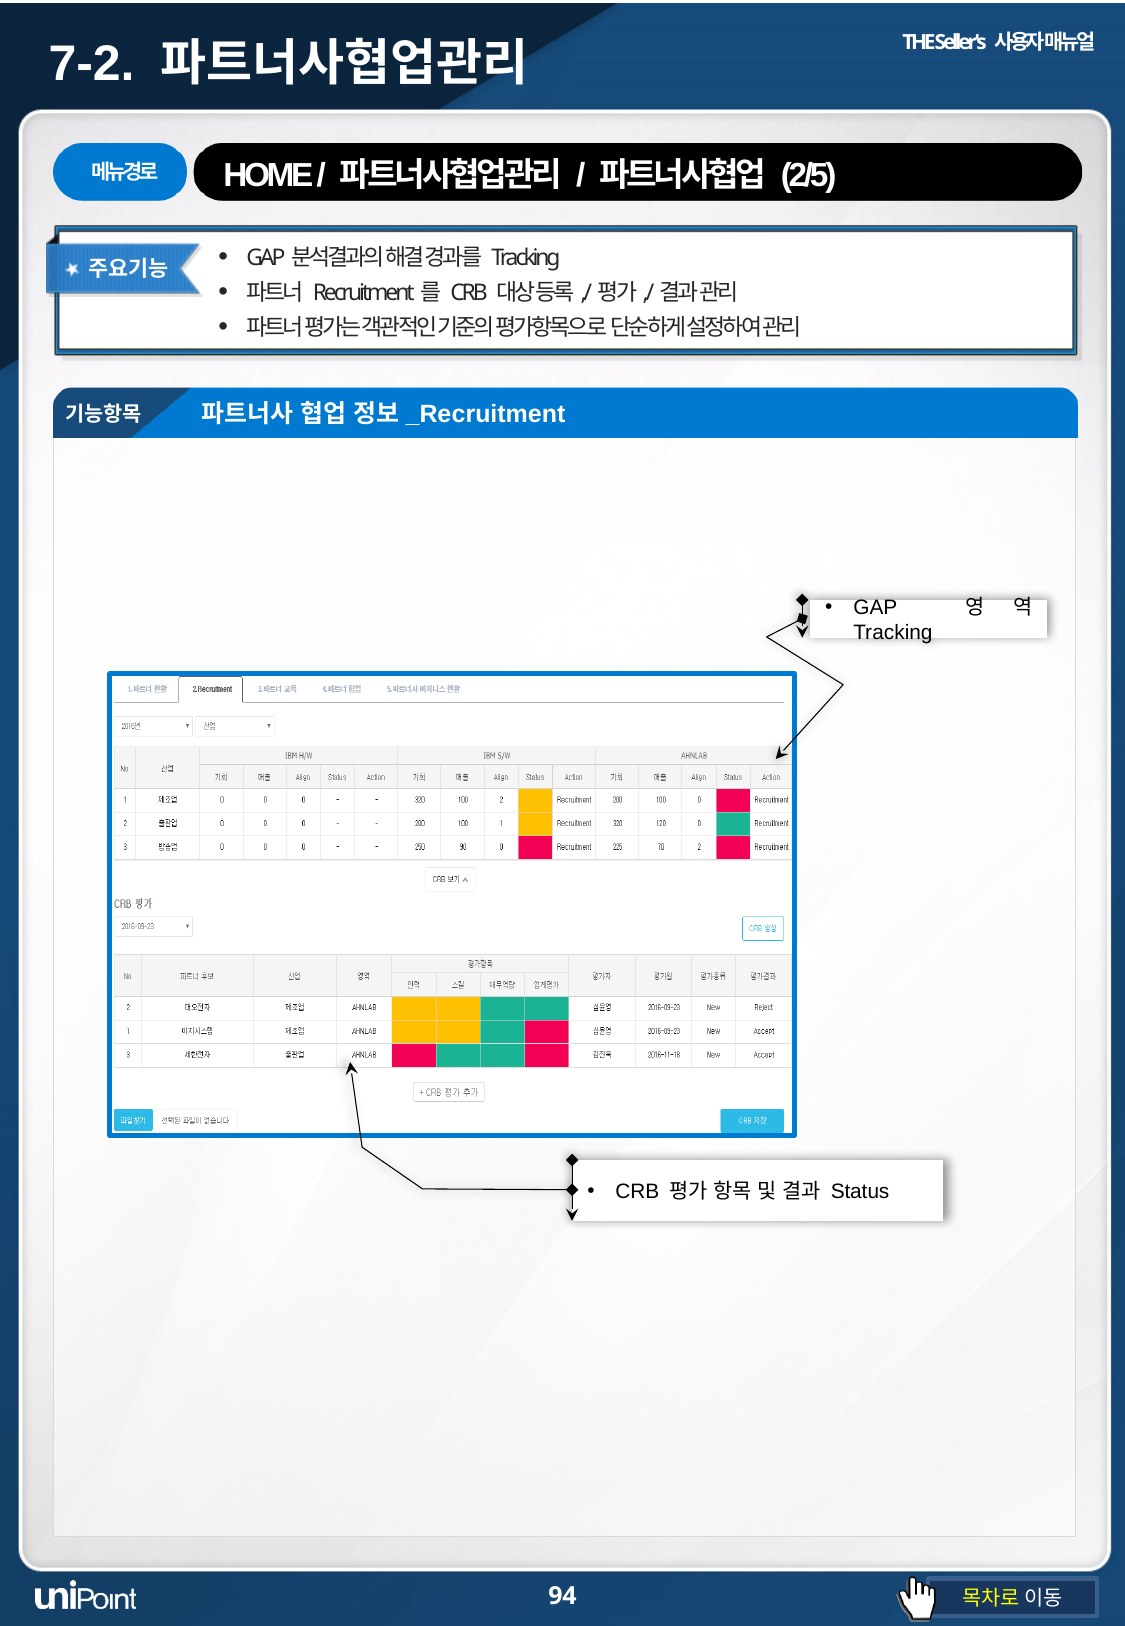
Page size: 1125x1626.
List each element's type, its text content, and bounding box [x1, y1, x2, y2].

text_box GAP분석결과의 해결 경과를 Tracking 파트너 Recruitment를 CRB 대상 등록,/평가,/결과 관리 파트너 평가는 객관적인 기준의 평가항목으로 단순하게 설정하여 관리 [212, 234, 1059, 346]
picture [0, 3, 1125, 1626]
text_box HOME / 파트너사협업관리 / 파트너사협업 (2/5) [217, 154, 1053, 199]
text_box [791, 591, 1055, 632]
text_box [874, 1569, 1098, 1625]
text_box 7-2. 파트너사협업관리 [42, 36, 752, 97]
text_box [111, 599, 1047, 1222]
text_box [54, 438, 1075, 1536]
text_box 파트너사 협업 정보_Recruitment [201, 397, 566, 428]
